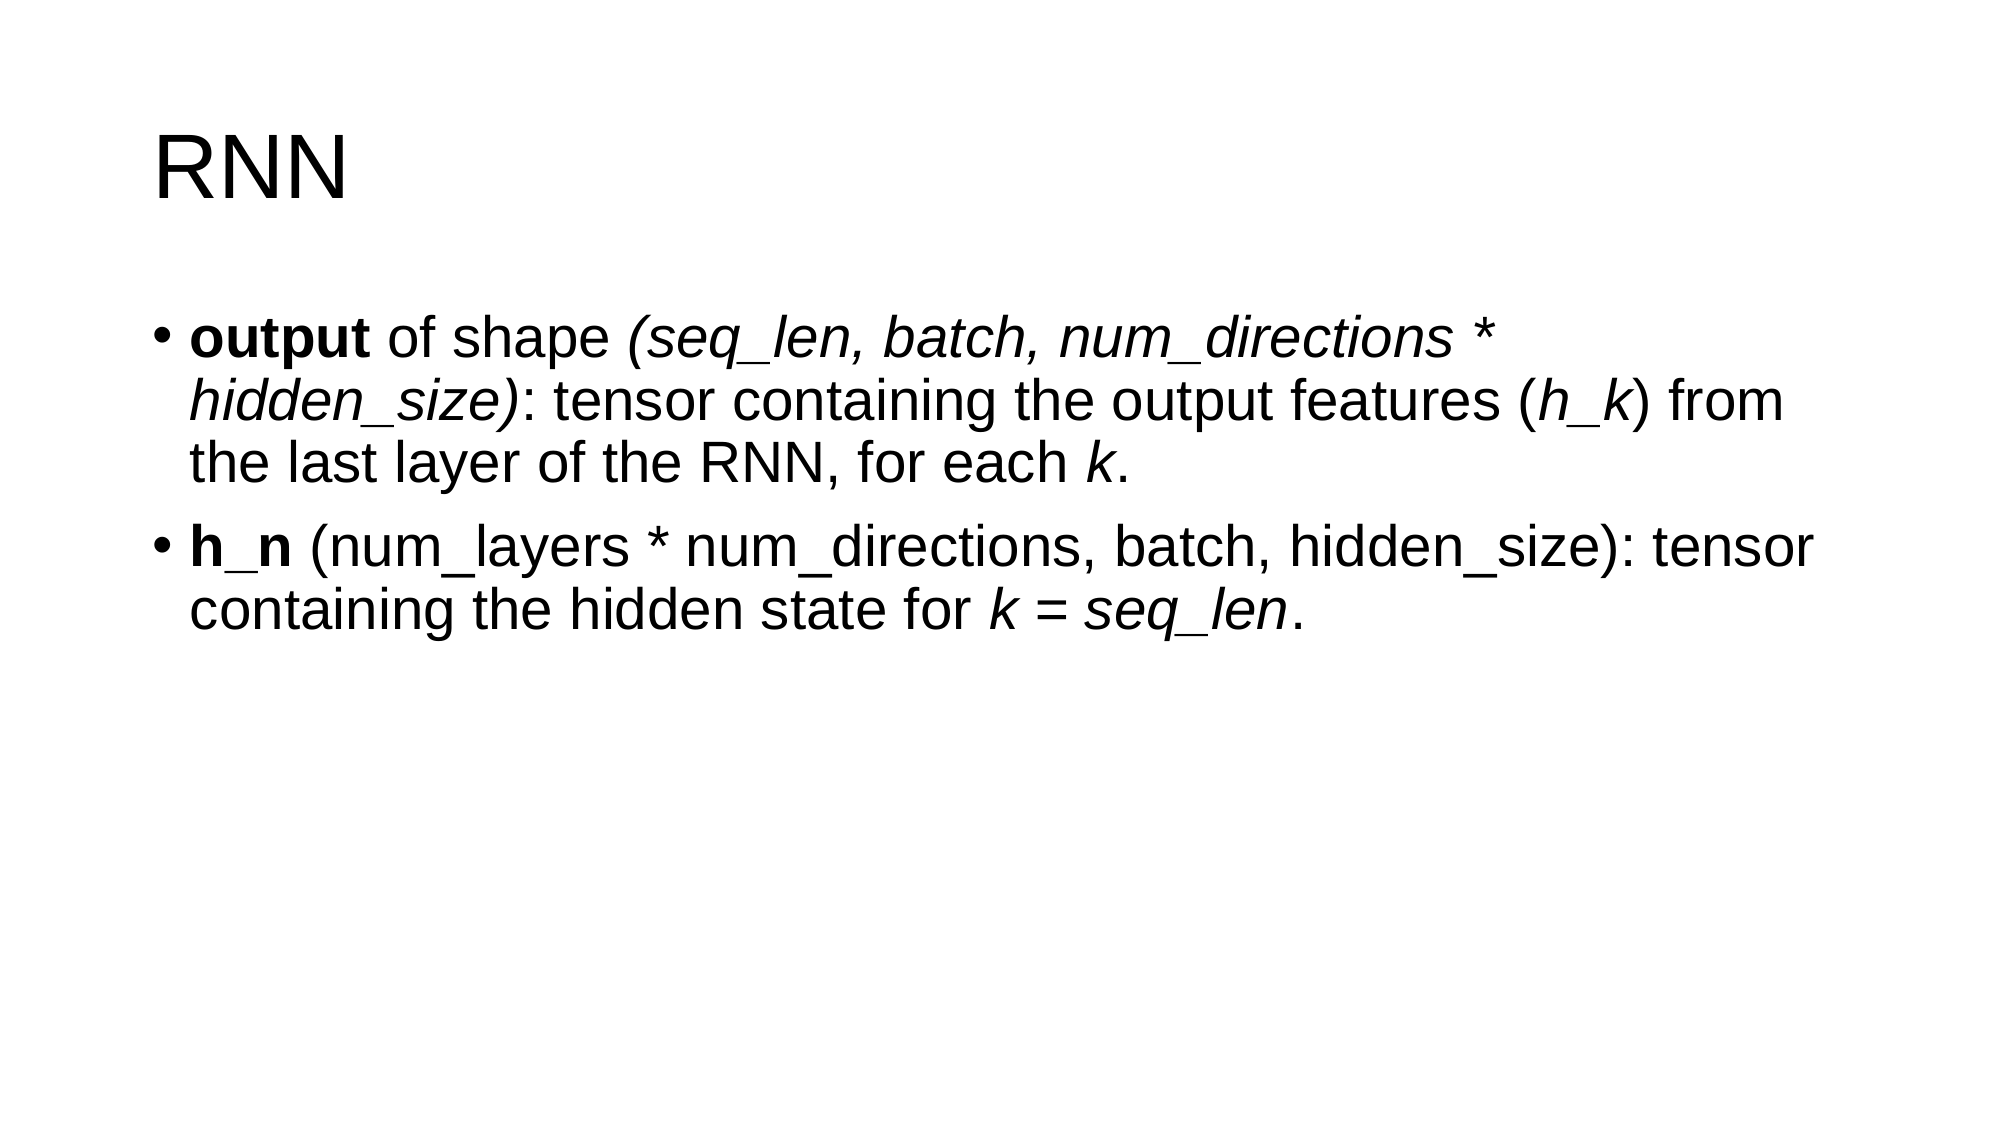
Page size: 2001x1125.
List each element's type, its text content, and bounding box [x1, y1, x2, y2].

title RNN [137, 59, 1863, 278]
list output of shape (seq_len, batch, num_directions * hidden_size): tensor containing the output features (h_k) from the last layer of the RNN, for each k. h_n (num_layers * num_directions, batch, hidden_size): tensor containing the hidden state for k = seq_len. [137, 299, 1863, 1014]
